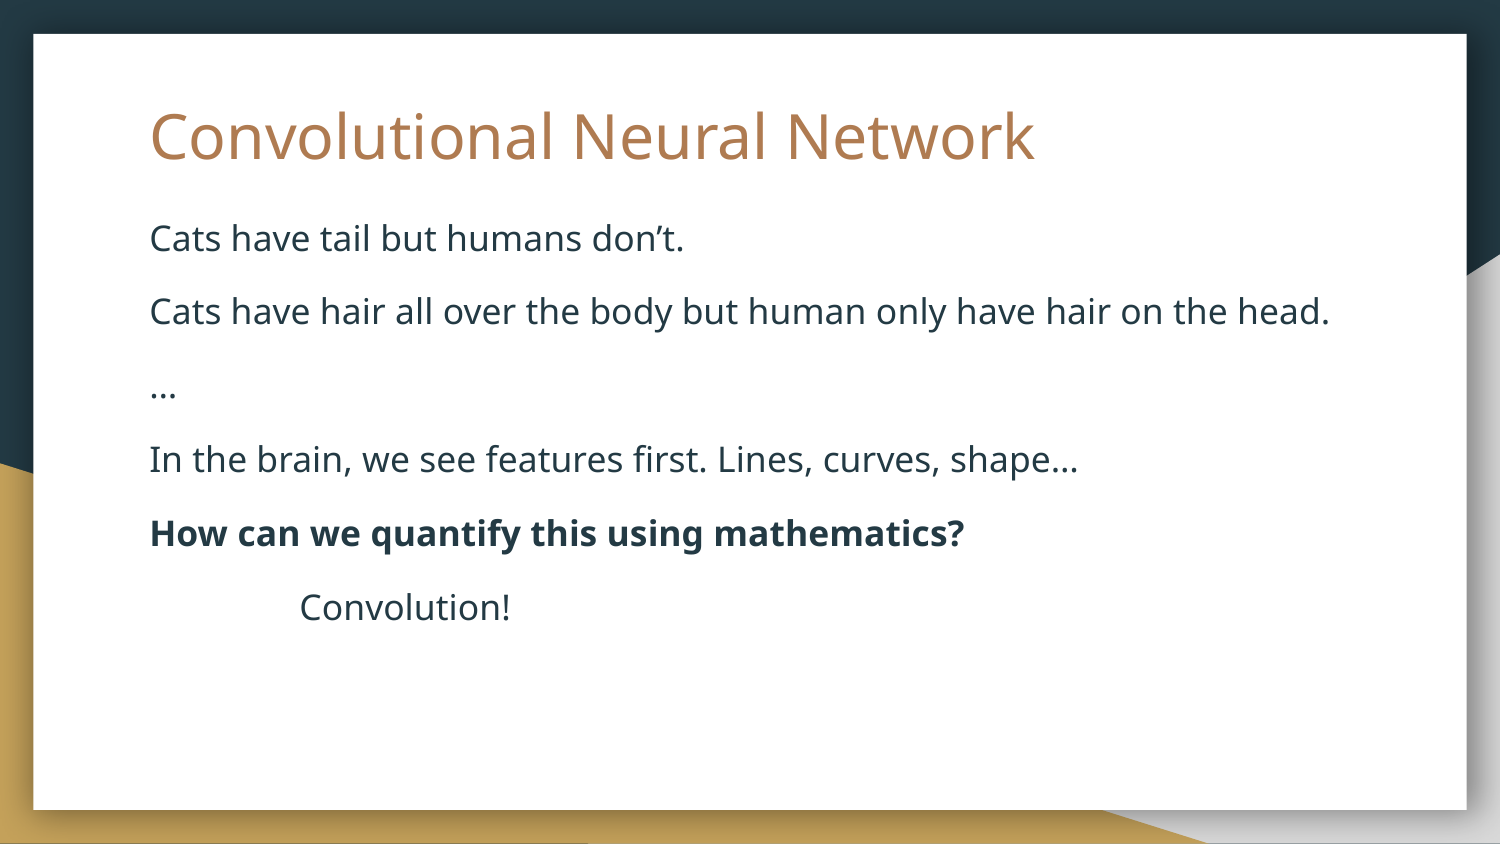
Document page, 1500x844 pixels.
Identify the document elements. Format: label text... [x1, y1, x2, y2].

list Cats have tail but humans don’t. Cats have hair all over the body but human only have hair on the head. … In the brain, we see features first. Lines, curves, shape… How can we quantify this using mathematics? Convolution! [134, 194, 1366, 650]
title Convolutional Neural Network [134, 82, 1366, 194]
